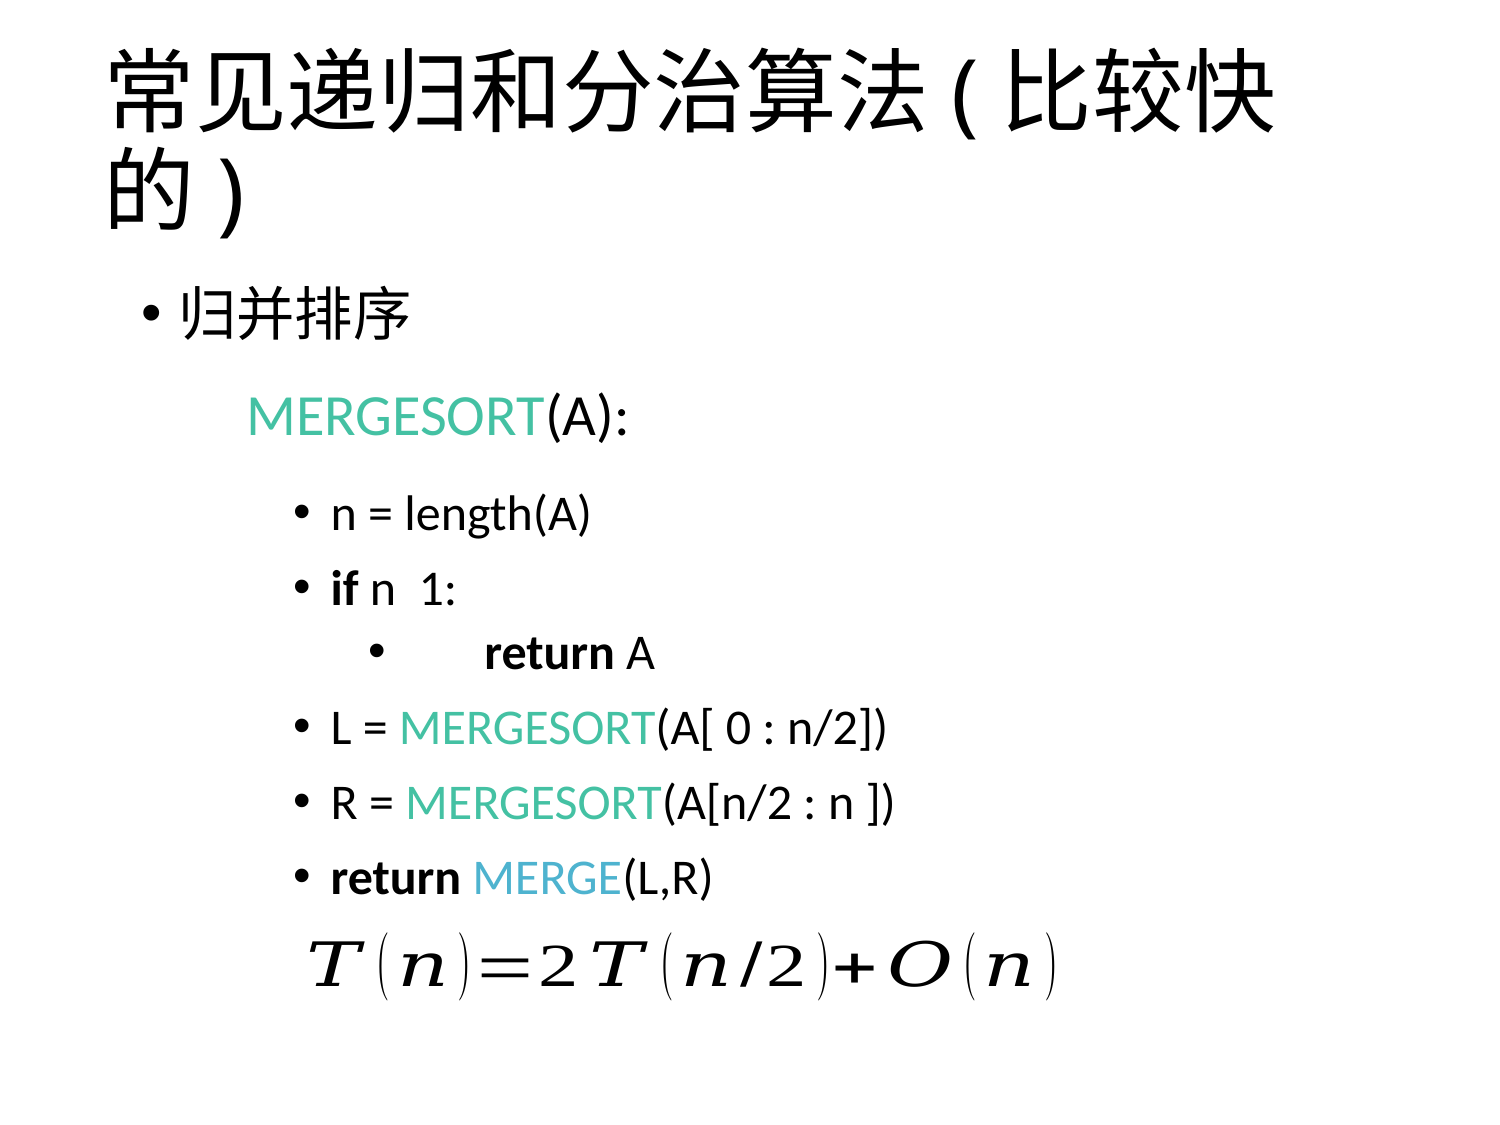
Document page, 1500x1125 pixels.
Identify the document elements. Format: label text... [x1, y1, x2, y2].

list 归并排序 [126, 277, 1420, 992]
title 常见递归和分治算法(比较快的) [88, 36, 1383, 254]
text_box MERGESORT(A): [231, 369, 645, 455]
